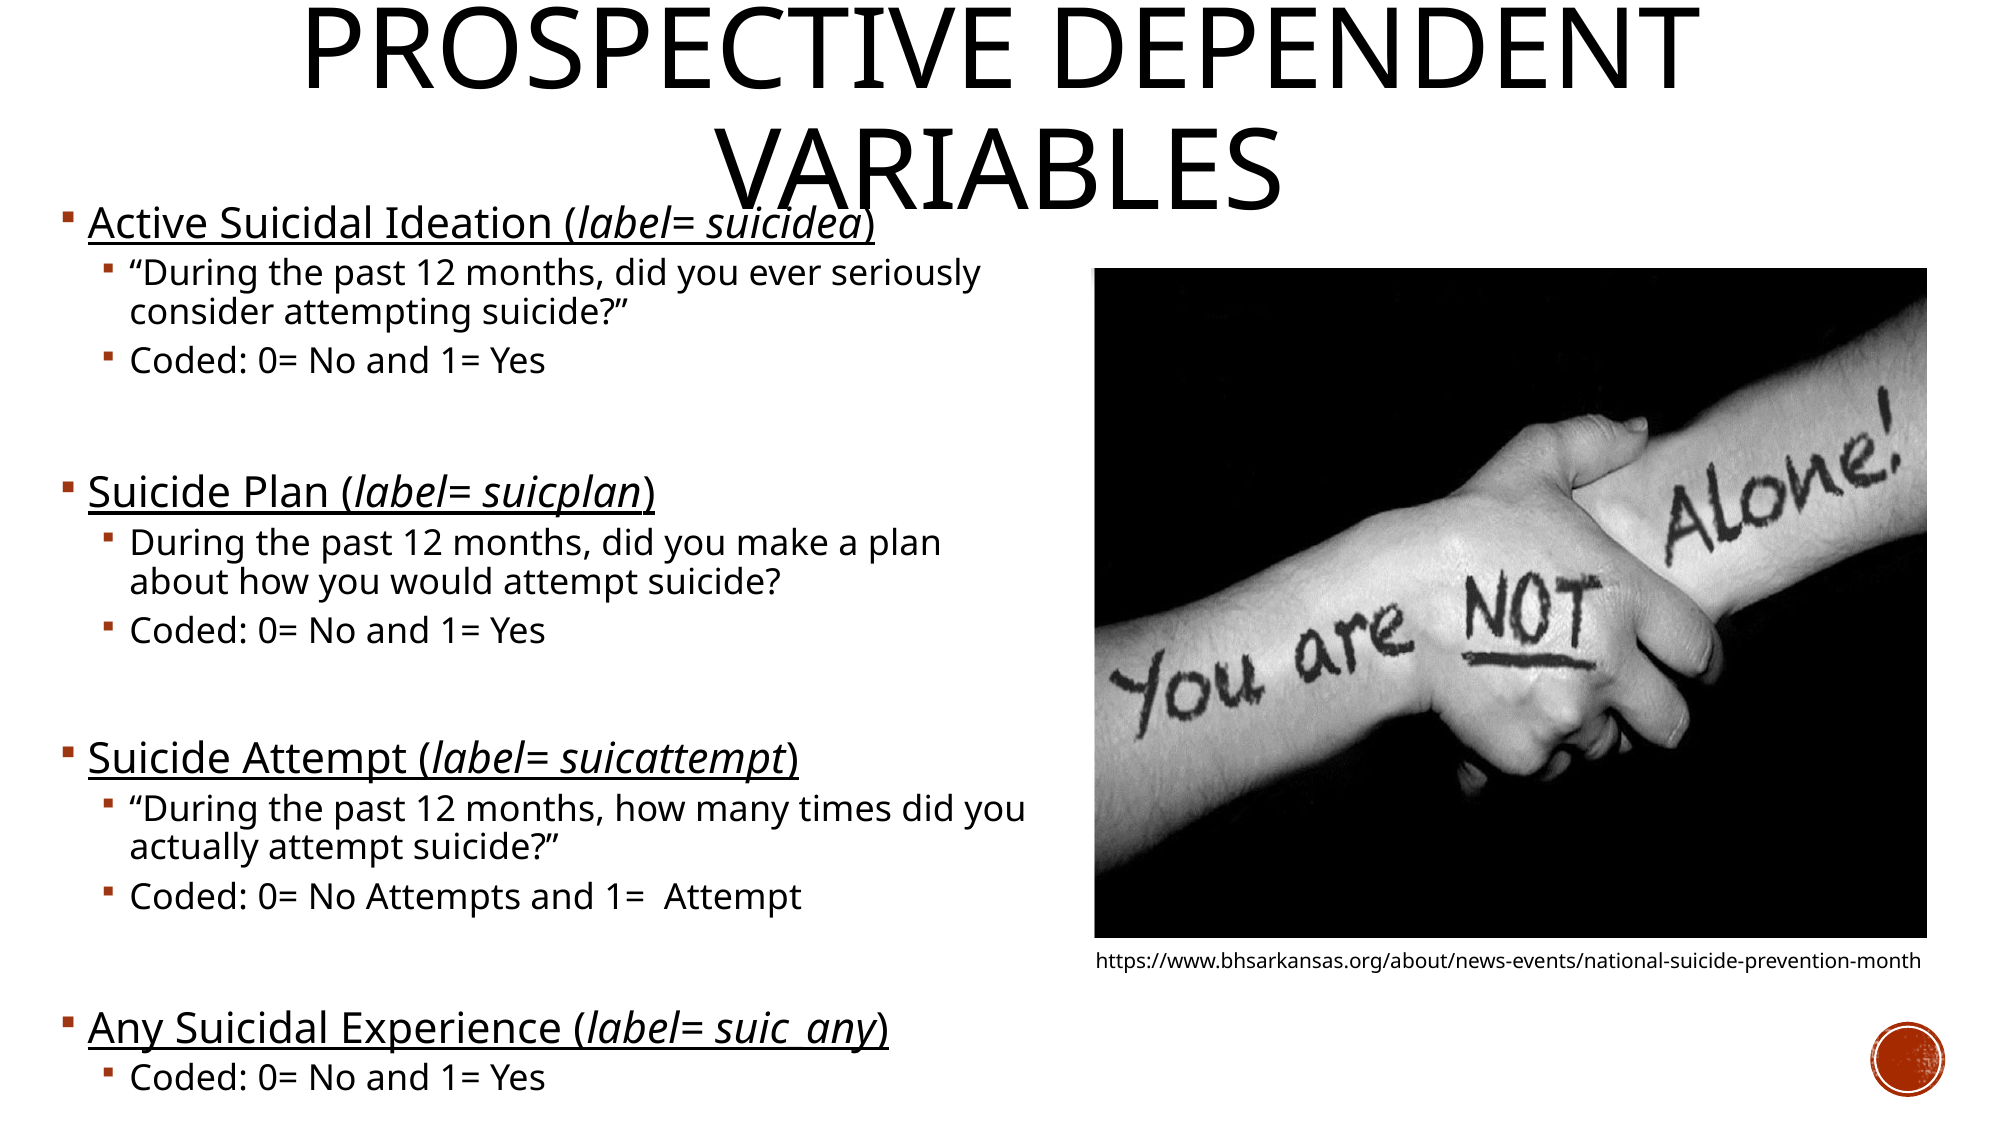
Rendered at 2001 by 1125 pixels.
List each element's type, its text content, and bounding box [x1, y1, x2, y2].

text_box https://www.bhsarkansas.org/about/news-events/national-suicide-prevention-month [1080, 940, 1937, 981]
title Prospective Dependent Variables [44, 14, 1956, 211]
picture [1091, 268, 1927, 940]
